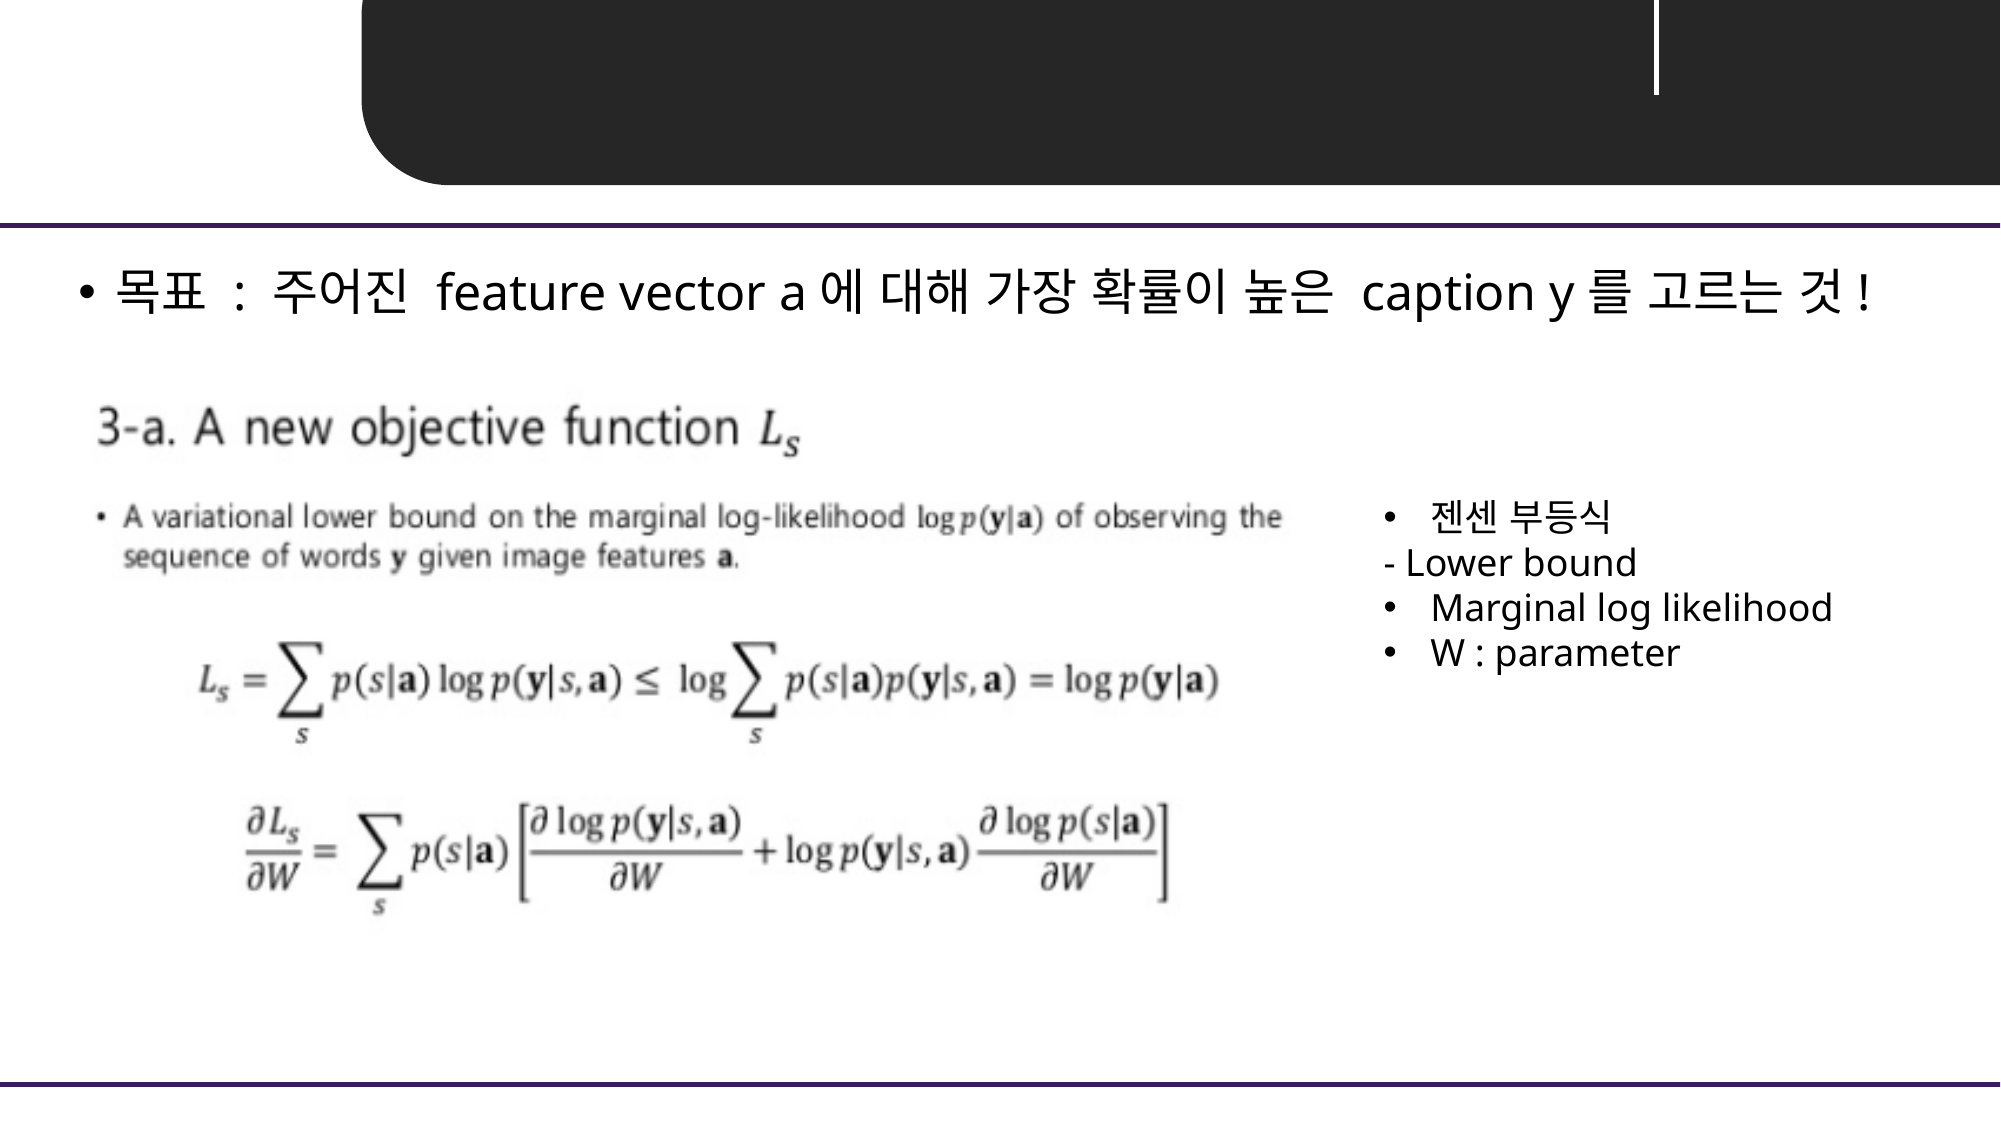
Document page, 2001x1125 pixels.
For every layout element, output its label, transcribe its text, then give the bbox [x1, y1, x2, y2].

text_box 젠센 부등식 - Lower bound Marginal log likelihood W : parameter [1368, 486, 1955, 682]
picture [75, 376, 1315, 980]
list 목표 : 주어진 feature vector a에 대해 가장 확률이 높은 caption y를 고르는 것! [63, 259, 1937, 1066]
